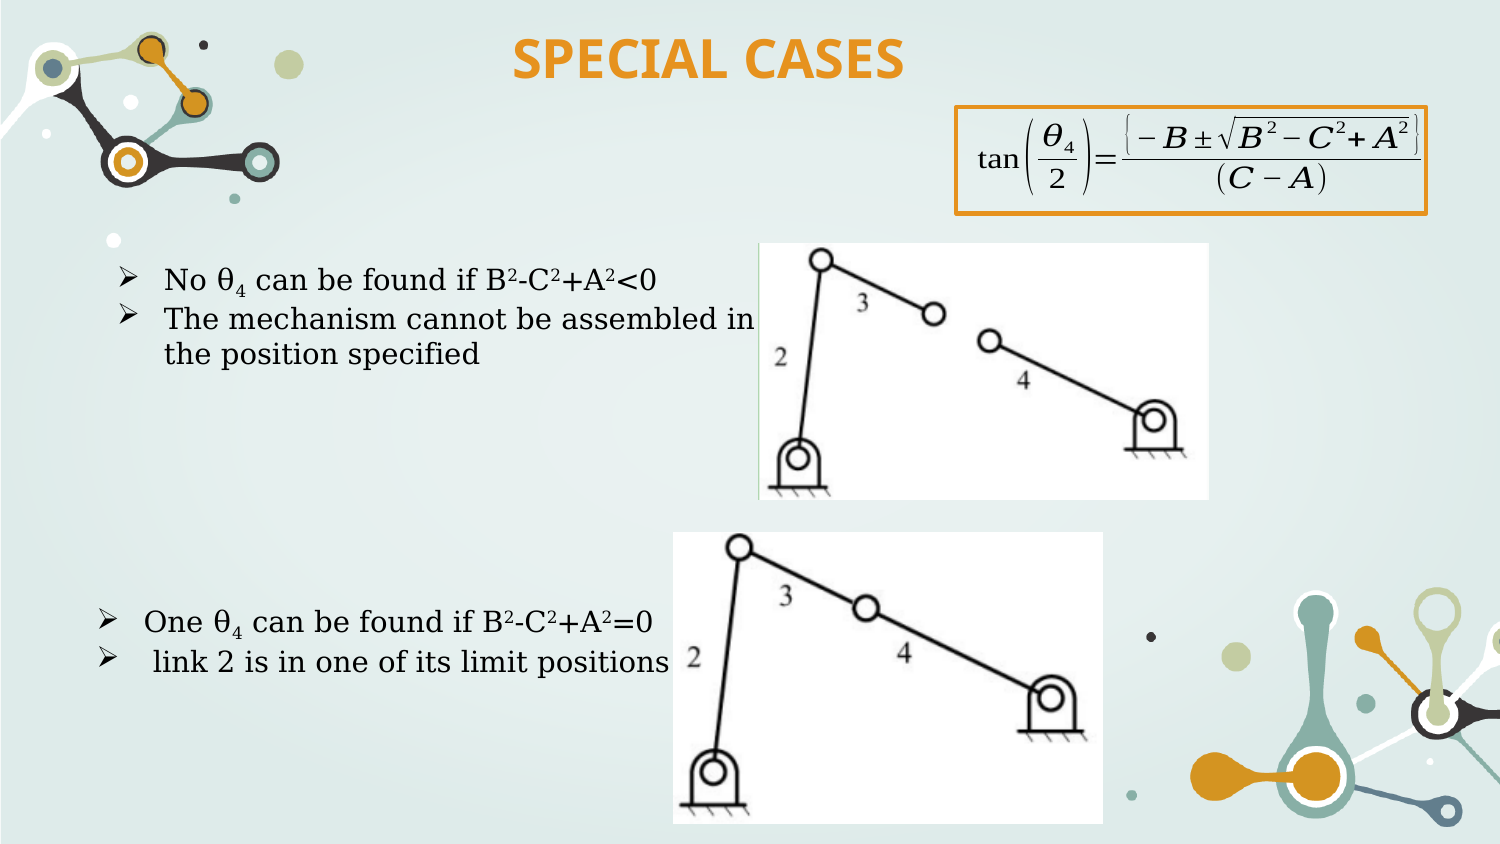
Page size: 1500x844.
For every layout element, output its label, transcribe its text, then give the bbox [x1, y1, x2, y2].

text_box SPECIAL CASES [497, 17, 1071, 98]
text_box No θ4 can be found if B2-C2+A2<0 The mechanism cannot be assembled in the position specified [102, 253, 753, 379]
text_box [954, 105, 1428, 216]
picture [0, 0, 1500, 844]
text_box One θ4 can be found if B2-C2+A2=0 link 2 is in one of its limit positions [81, 595, 667, 686]
